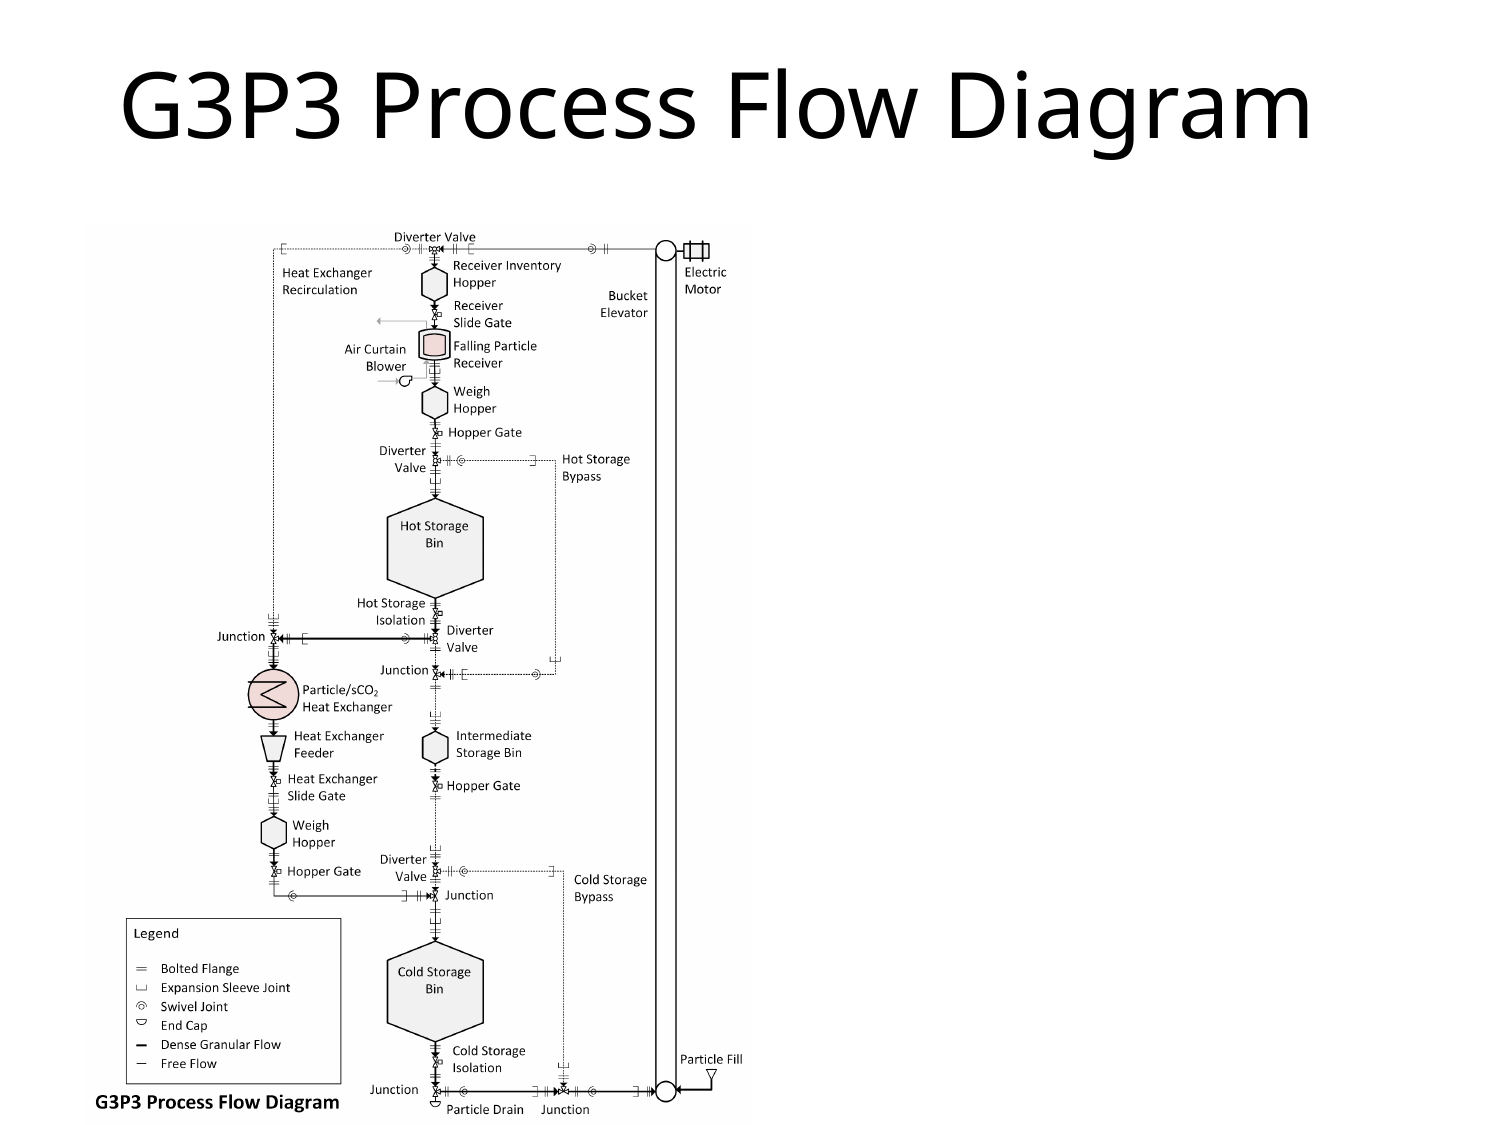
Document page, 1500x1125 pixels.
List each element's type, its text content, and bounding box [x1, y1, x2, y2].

title G3P3 Process Flow Diagram [103, 0, 1397, 218]
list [84, 224, 750, 1125]
